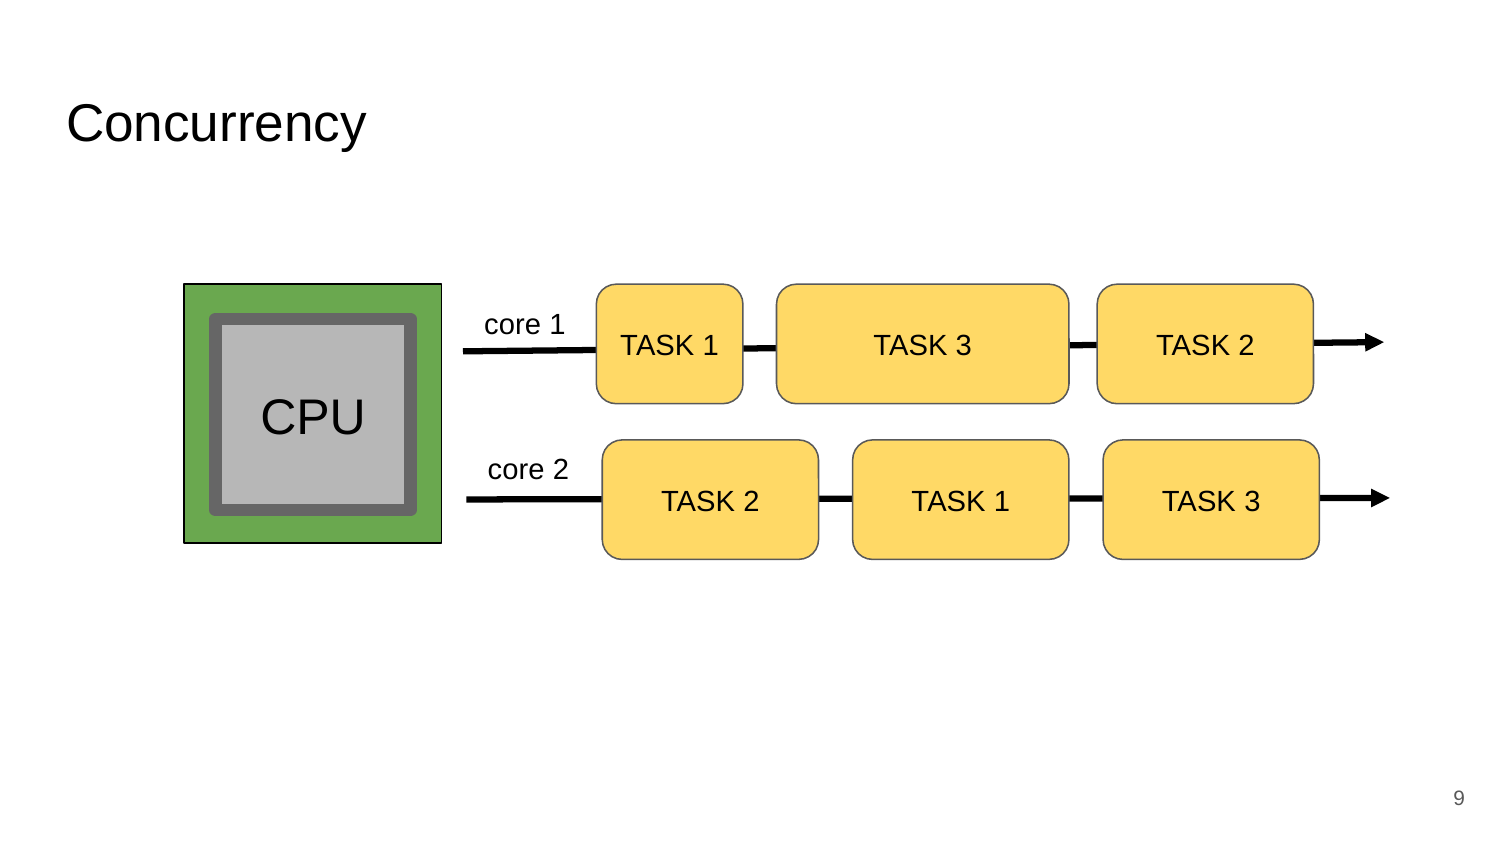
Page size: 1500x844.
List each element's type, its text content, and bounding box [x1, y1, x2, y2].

slide_number ‹#› [1389, 764, 1480, 830]
text_box TASK 2 [602, 439, 819, 496]
text_box core 1 [462, 294, 587, 341]
text_box CPU [215, 319, 411, 510]
title Concurrency [51, 72, 1449, 167]
text_box TASK 1 [596, 284, 743, 340]
text_box TASK 2 [1097, 360, 1314, 404]
text_box TASK 3 [776, 360, 1070, 404]
text_box TASK 2 [1097, 284, 1314, 340]
text_box TASK 1 [852, 508, 1069, 560]
text_box TASK 3 [1103, 439, 1320, 496]
text_box [183, 284, 442, 543]
text_box core 2 [466, 439, 591, 497]
text_box TASK 3 [1103, 508, 1320, 560]
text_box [462, 341, 1385, 352]
text_box TASK 1 [852, 439, 1069, 496]
text_box TASK 1 [596, 360, 743, 404]
text_box TASK 2 [602, 508, 819, 560]
text_box TASK 3 [776, 284, 1069, 340]
